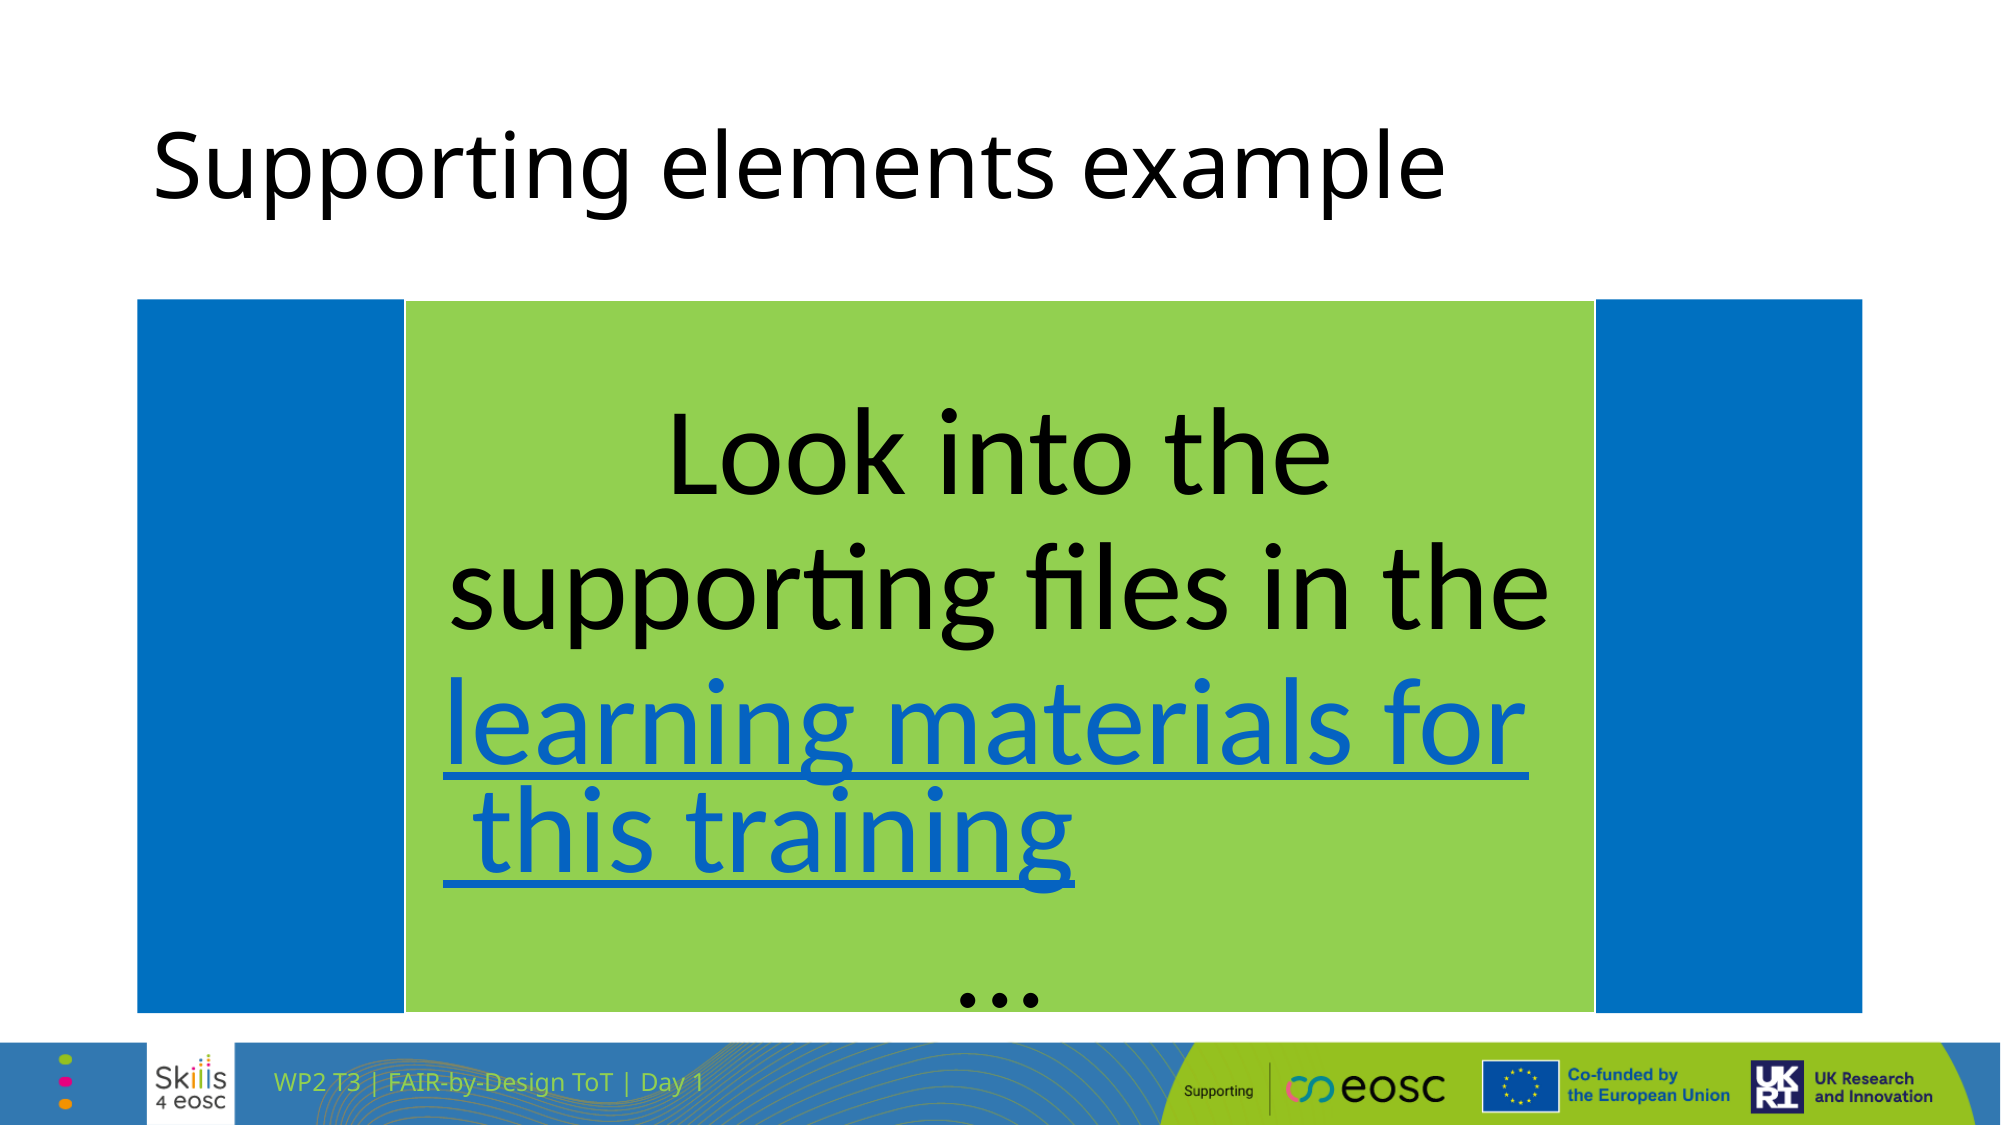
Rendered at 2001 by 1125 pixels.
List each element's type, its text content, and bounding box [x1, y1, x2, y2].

picture [0, 0, 2001, 1125]
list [137, 299, 1863, 1014]
title Supporting elements example [137, 59, 1863, 278]
footer WP2 T3 | FAIR-by-Design ToT | Day 1 [258, 1052, 1140, 1112]
